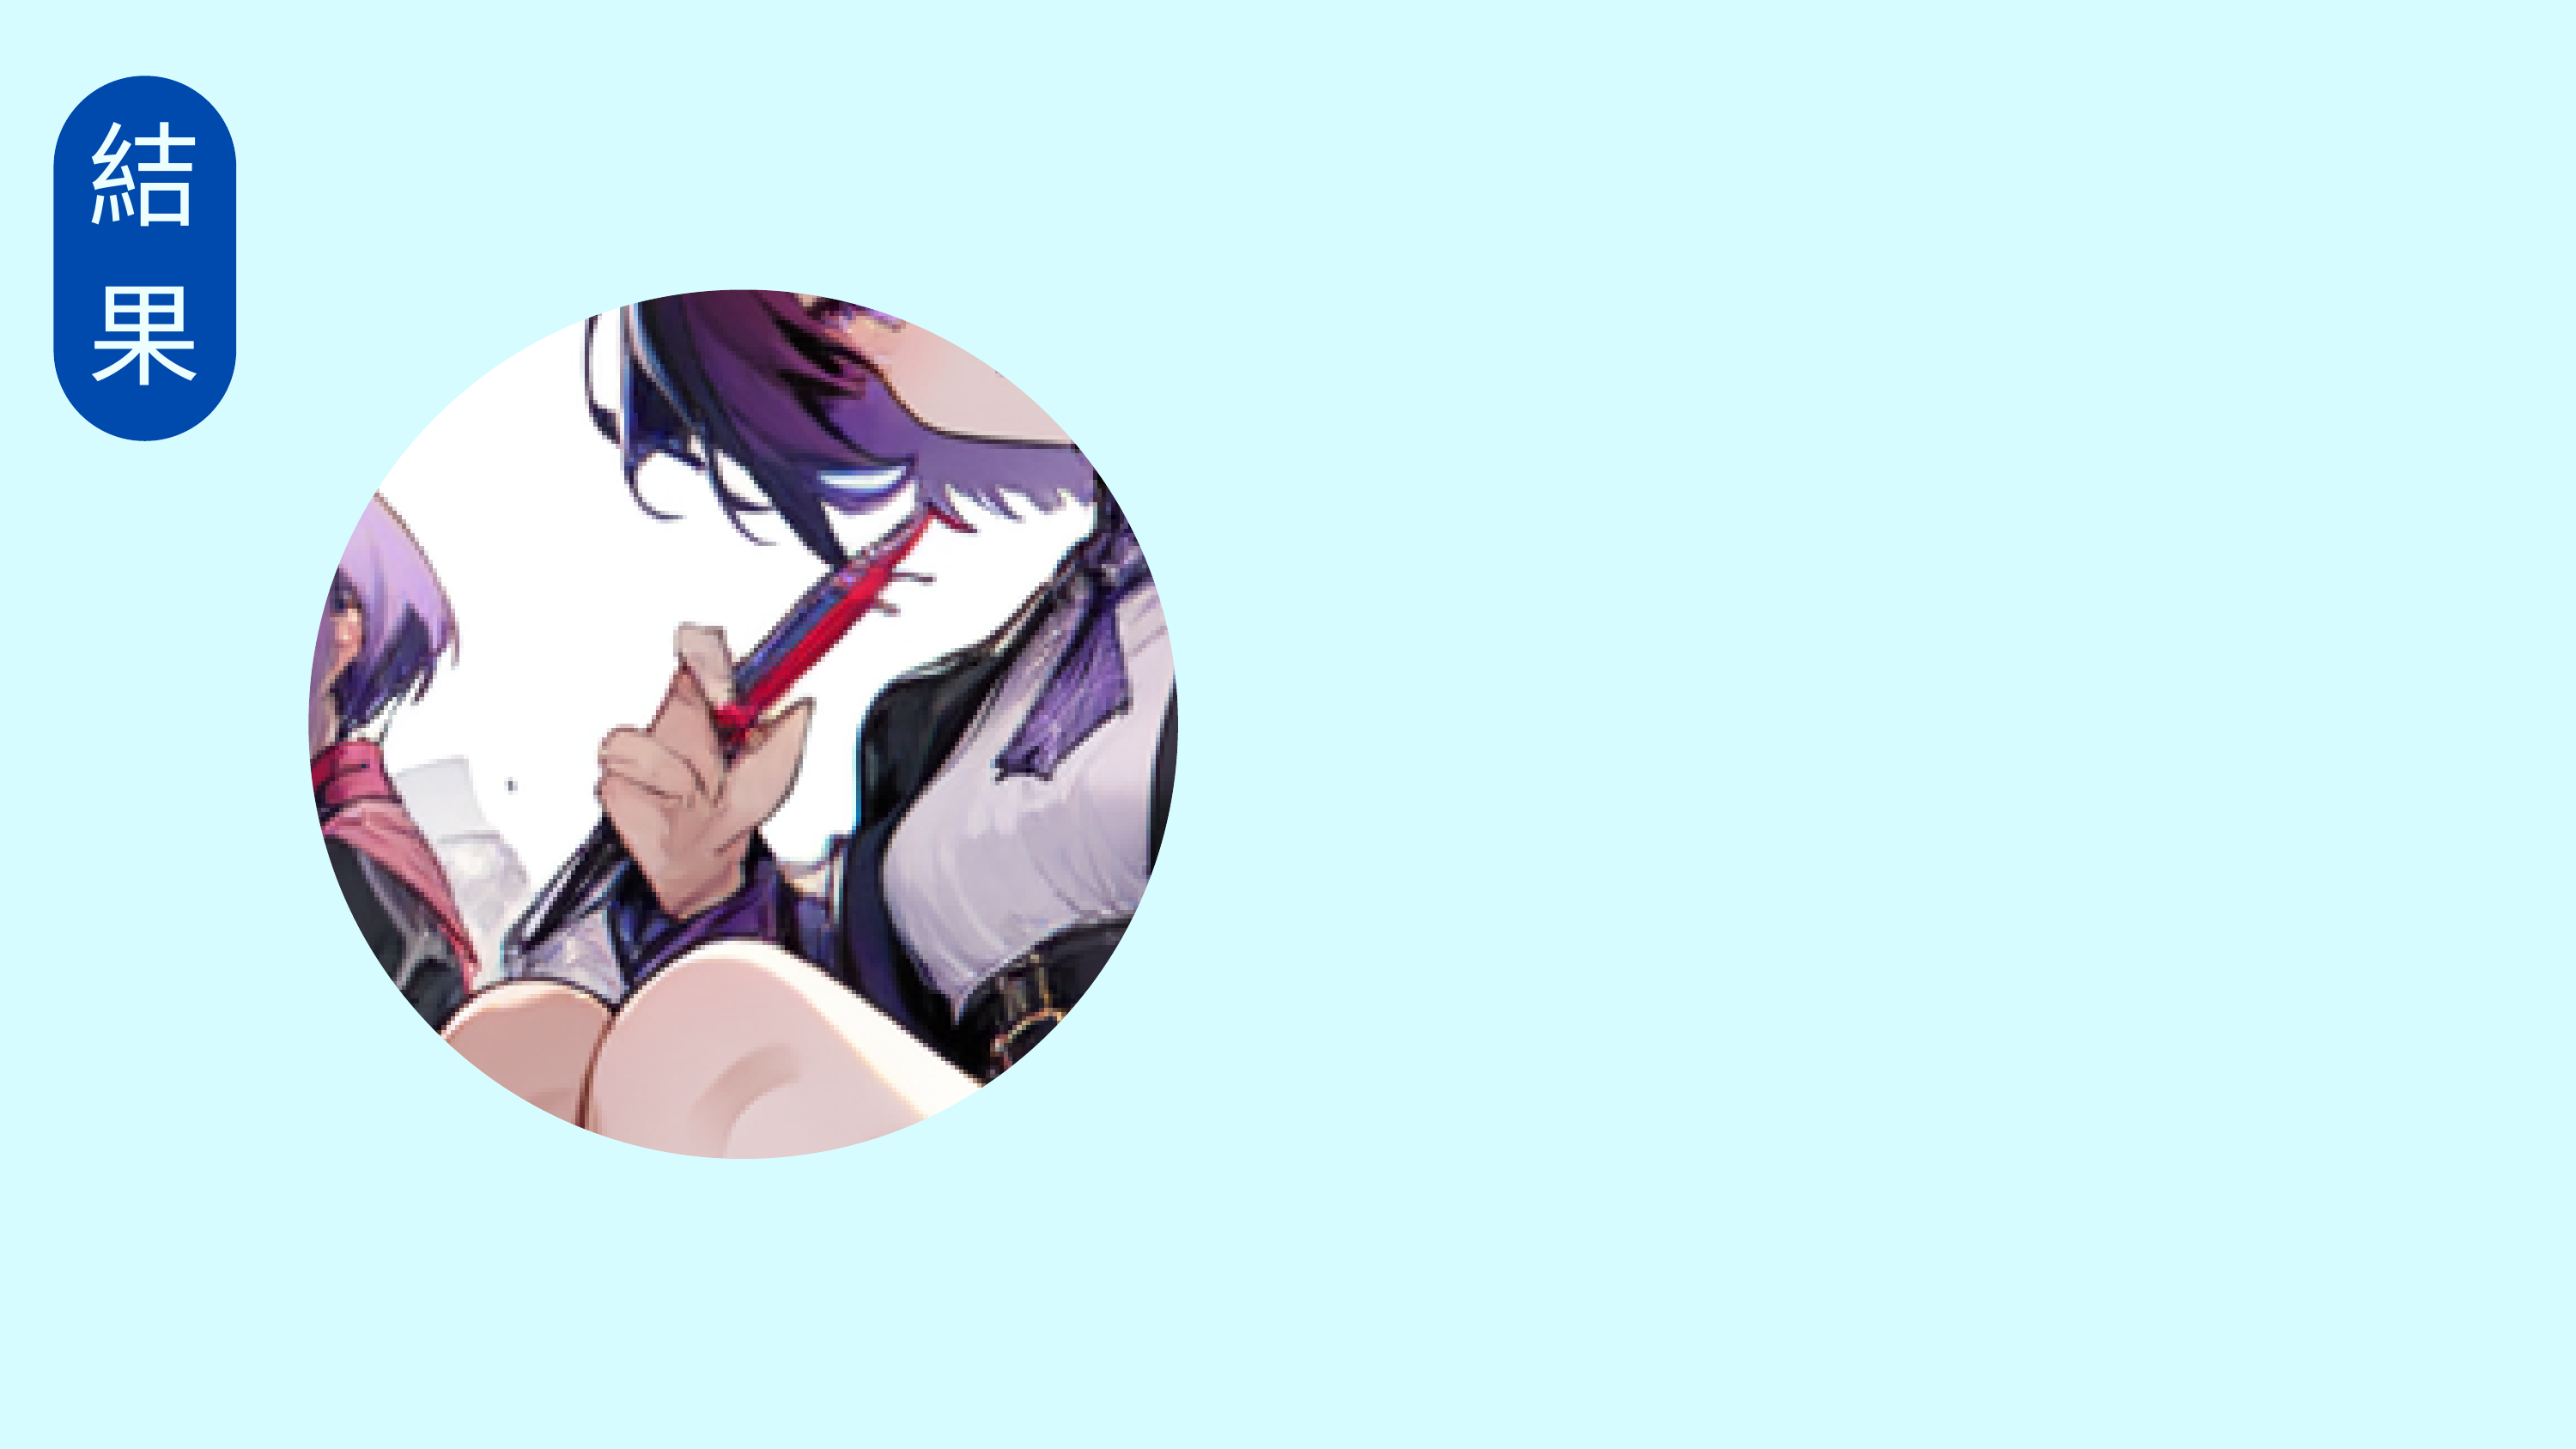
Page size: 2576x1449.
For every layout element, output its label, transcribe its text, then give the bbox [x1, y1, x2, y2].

text_box 結 果 [76, 356, 213, 399]
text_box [308, 289, 1179, 1160]
text_box 結 果 [76, 82, 213, 166]
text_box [0, 167, 328, 350]
